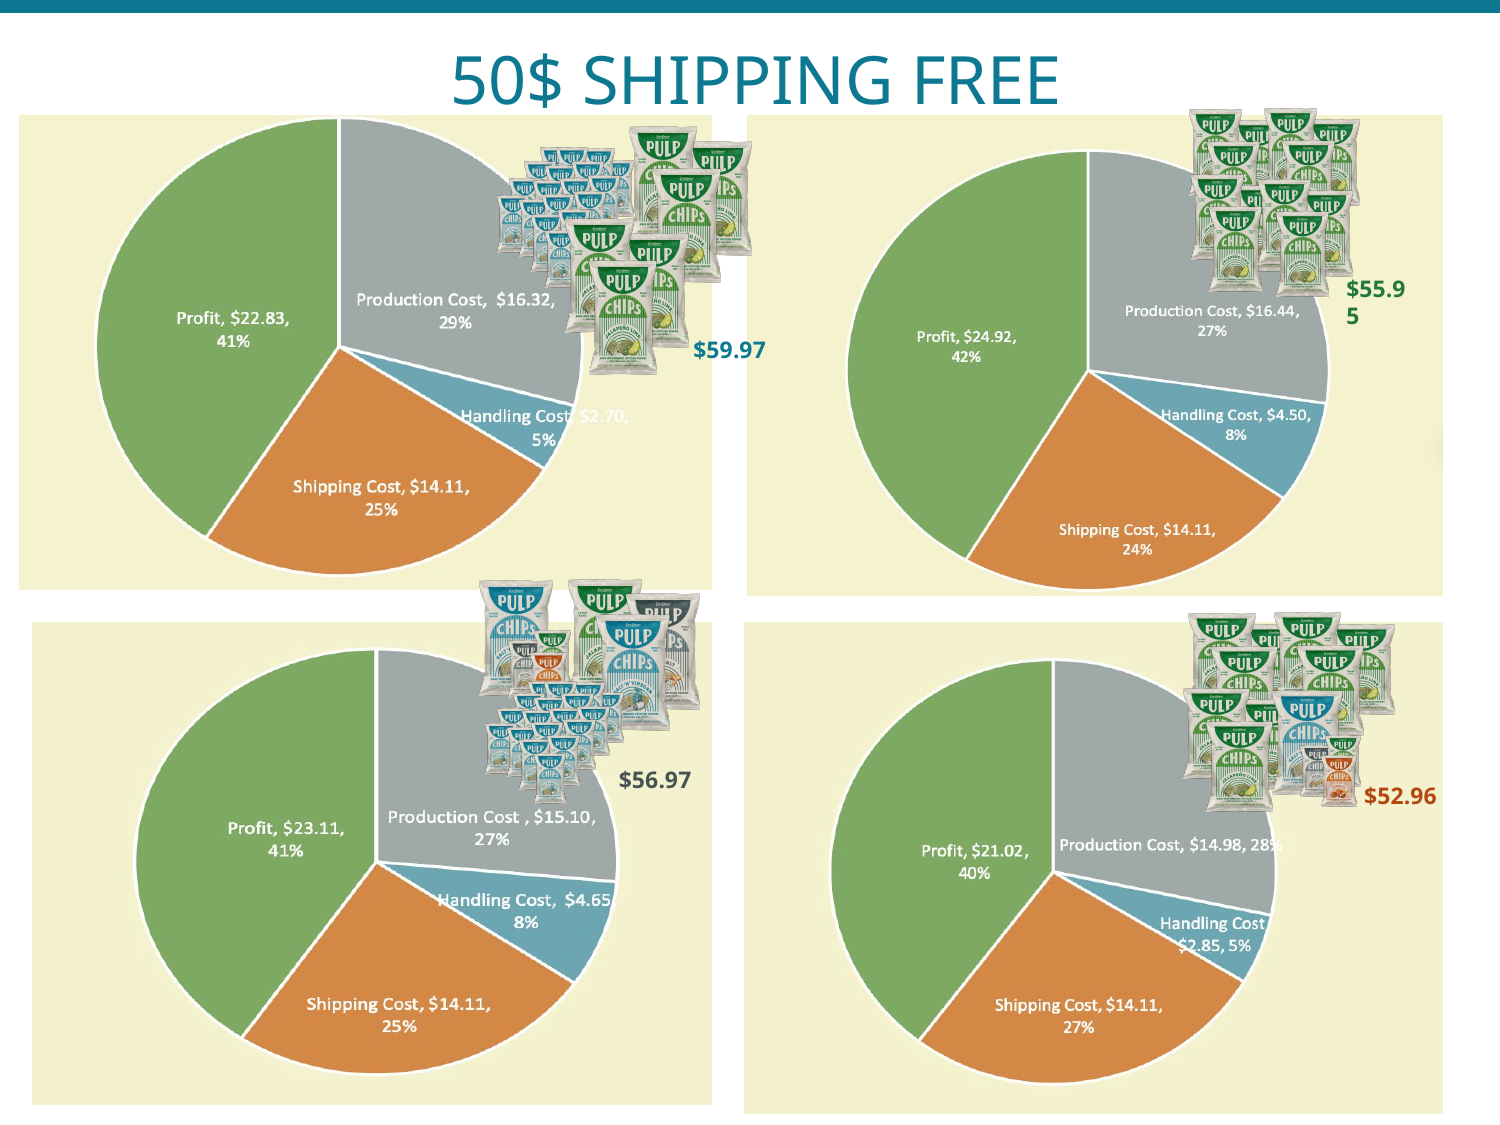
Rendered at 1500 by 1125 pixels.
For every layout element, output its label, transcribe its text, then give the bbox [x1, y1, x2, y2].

text_box 50$ SHIPPING FREE [435, 30, 1077, 115]
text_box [497, 126, 796, 375]
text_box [1189, 108, 1434, 297]
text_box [479, 579, 730, 804]
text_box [19, 115, 1443, 1114]
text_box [1183, 612, 1454, 817]
